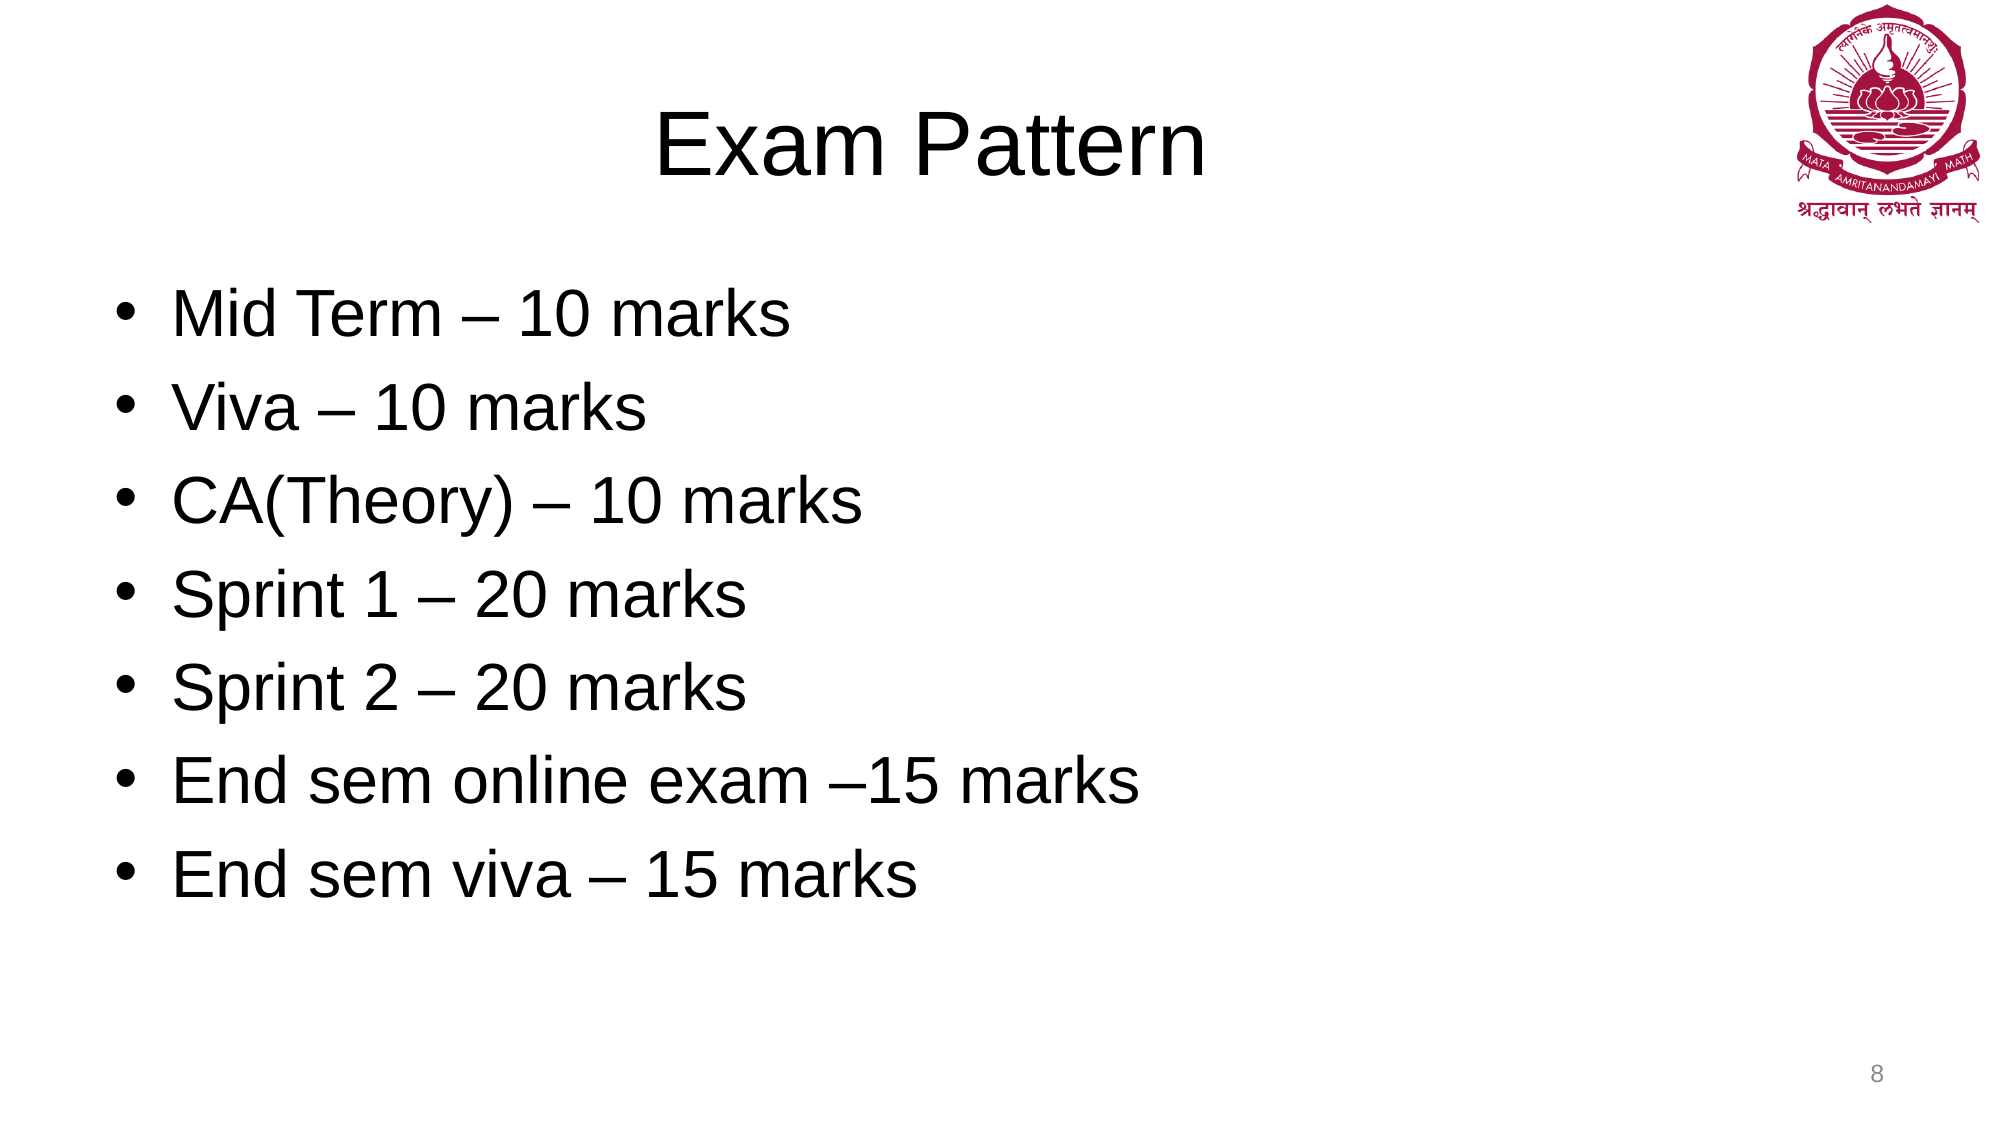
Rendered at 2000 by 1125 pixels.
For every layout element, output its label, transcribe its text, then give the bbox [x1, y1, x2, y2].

slide_number 8 [1432, 1042, 1900, 1103]
title Exam Pattern [99, 45, 1763, 233]
list Mid Term – 10 marks Viva – 10 marks CA(Theory) – 10 marks Sprint 1 – 20 marks Sprint 2 – 20 marks End sem online exam –15 marks End sem viva – 15 marks [99, 262, 1900, 1005]
picture [1776, 1, 2000, 225]
